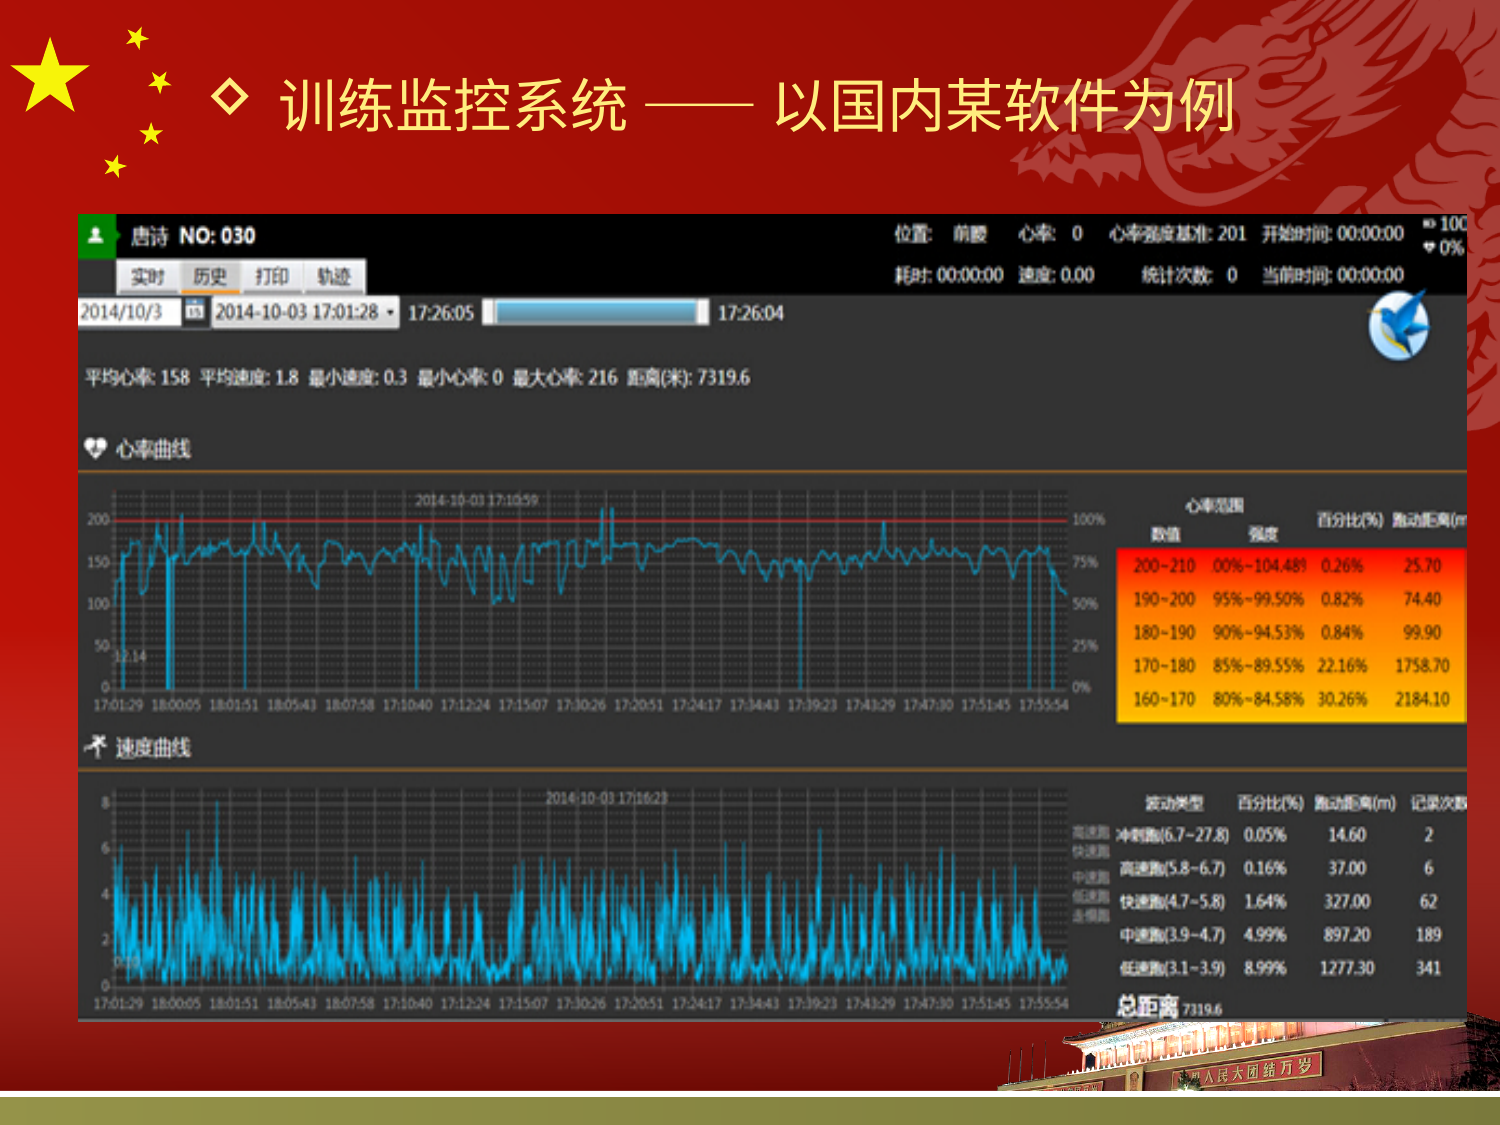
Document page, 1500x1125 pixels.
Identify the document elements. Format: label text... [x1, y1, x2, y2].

picture [78, 0, 1500, 1091]
text_box 训练监控系统 —— 以国内某软件为例 [189, 33, 1295, 147]
